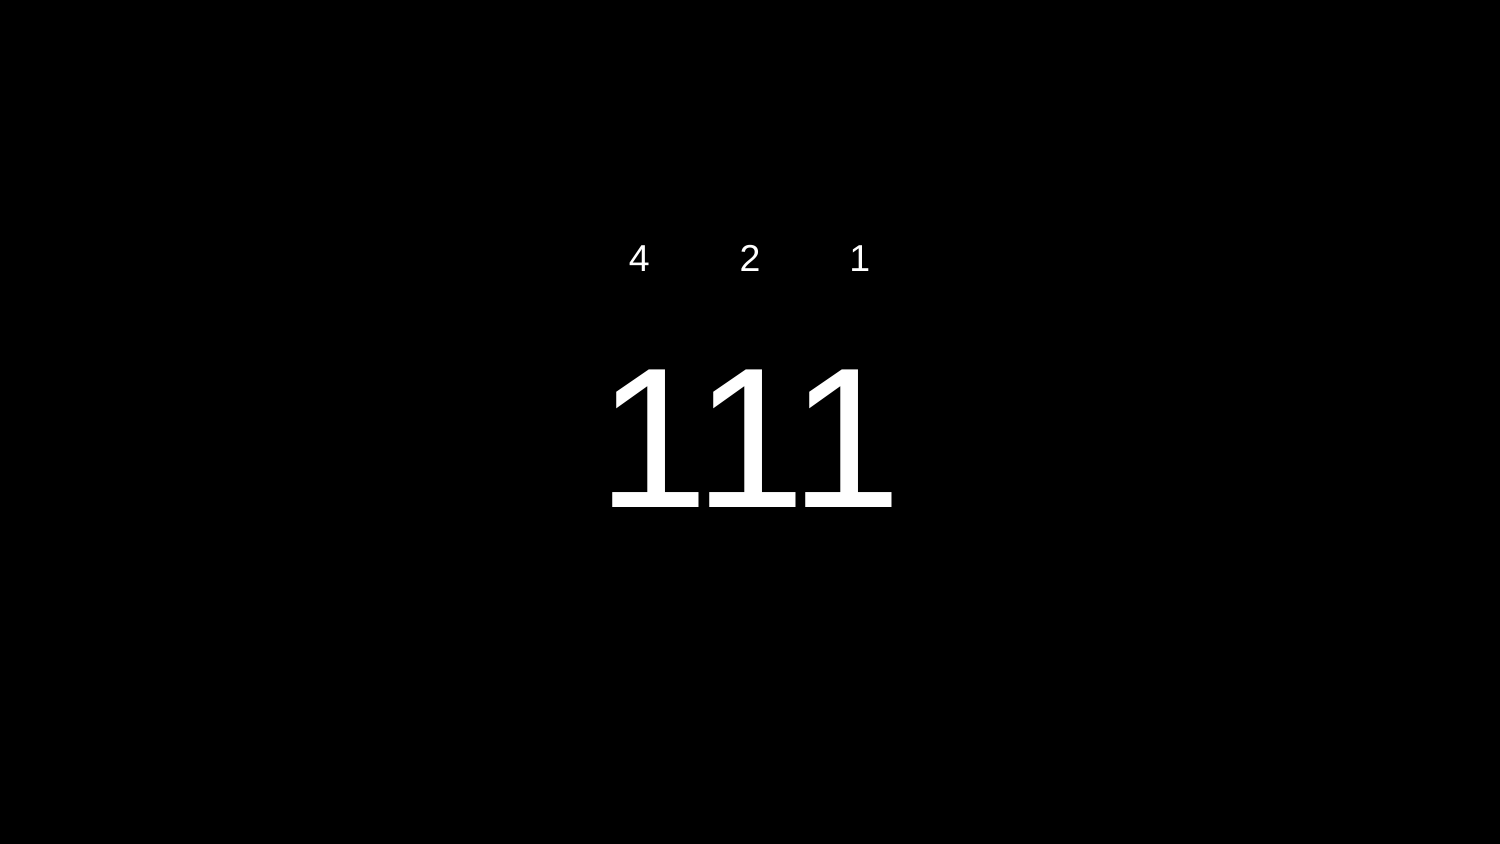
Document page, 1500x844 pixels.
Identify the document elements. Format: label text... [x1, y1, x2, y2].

text_box 2 [690, 218, 800, 292]
text_box 4 [579, 218, 690, 292]
text_box 1 [800, 218, 920, 292]
text_box 111 [441, 292, 1059, 552]
